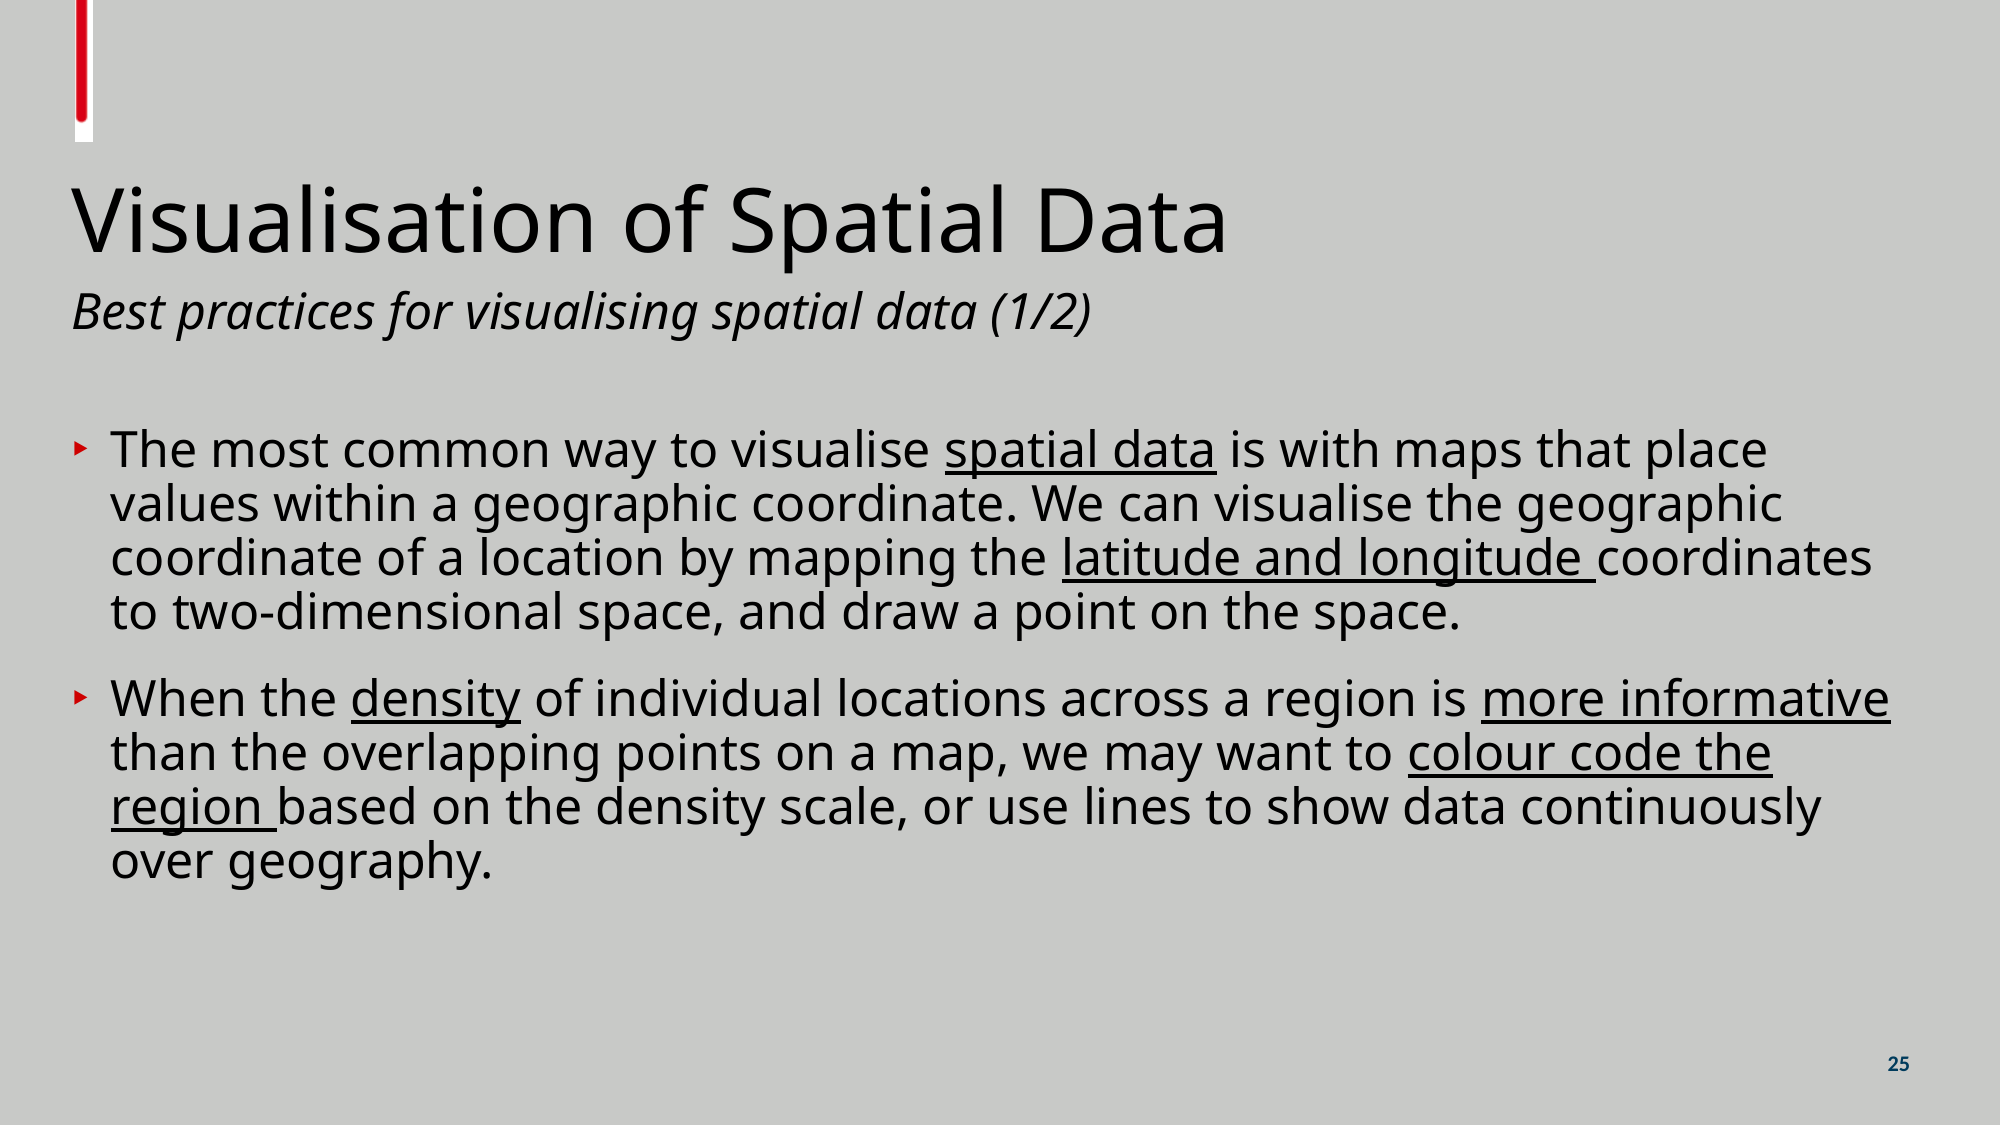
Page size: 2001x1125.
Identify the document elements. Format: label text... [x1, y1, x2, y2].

title Visualisation of Spatial Data [56, 99, 1930, 279]
list Best practices for visualising spatial data (1/2) [56, 279, 1930, 370]
picture [75, 0, 93, 99]
list The most common way to visualise spatial data is with maps that place values within a geographic coordinate. We can visualise the geographic coordinate of a location by mapping the latitude and longitude coordinates to two-dimensional space, and draw a point on the space. When the density of individual locations across a region is more informative than the overlapping points on a map, we may want to colour code the region based on the density scale, or use lines to show data continuously over geography. [56, 416, 1930, 959]
